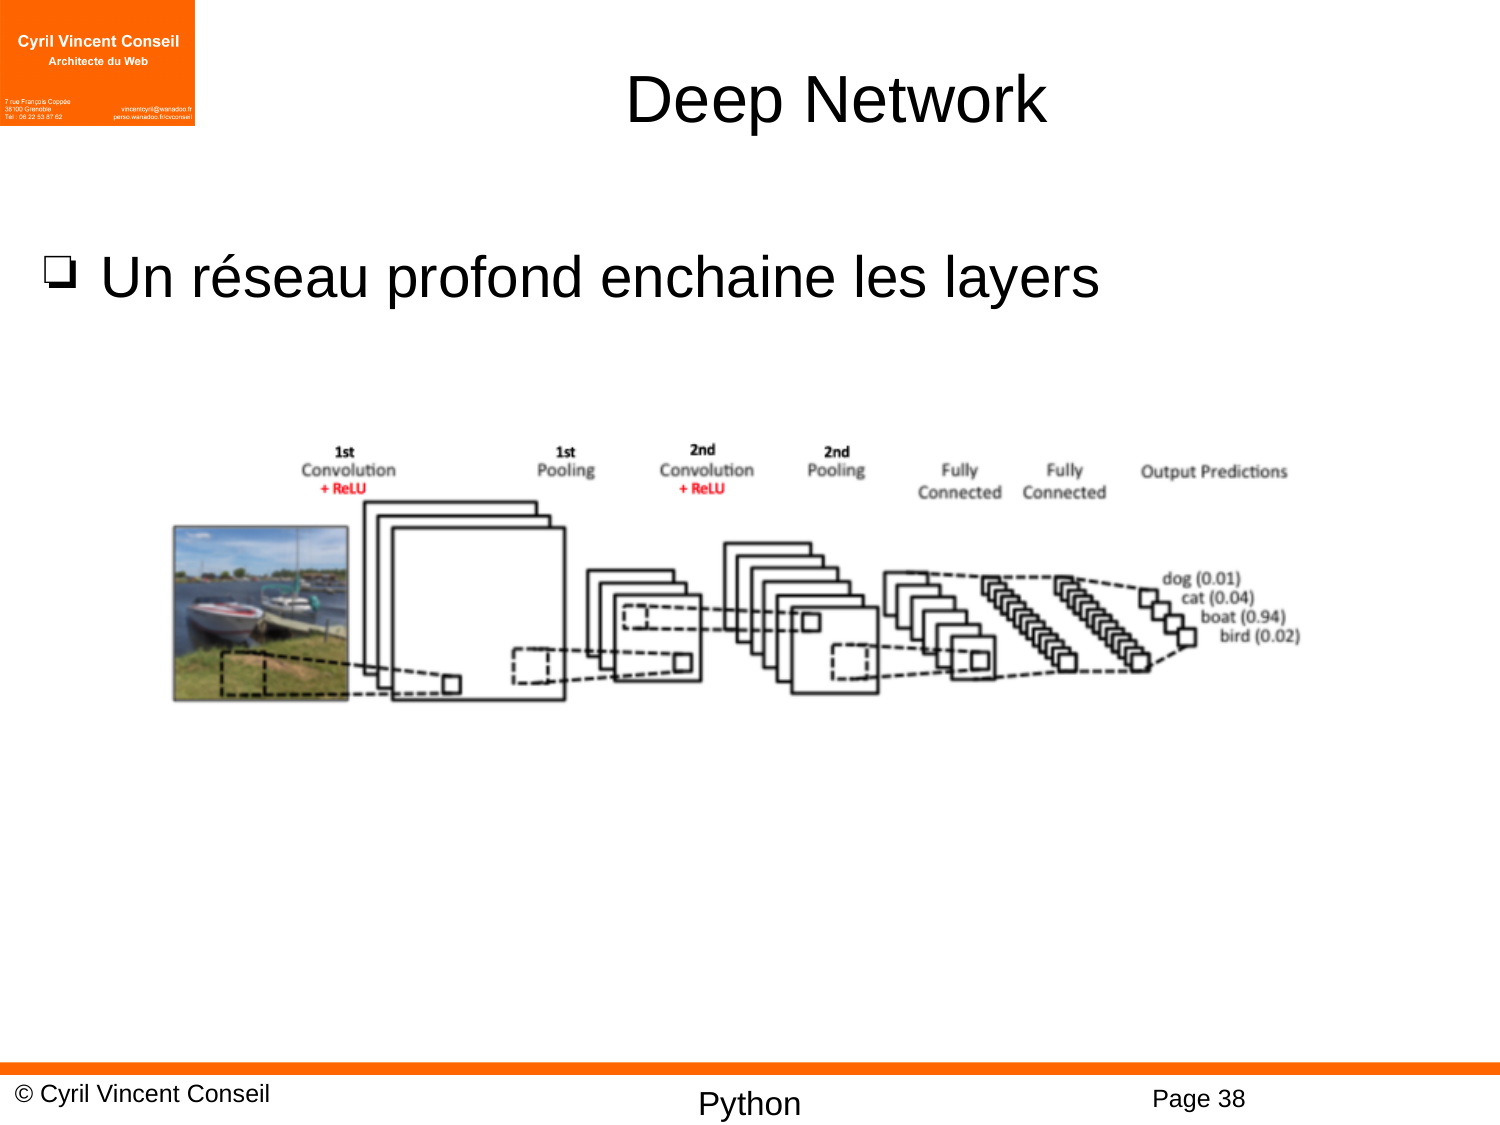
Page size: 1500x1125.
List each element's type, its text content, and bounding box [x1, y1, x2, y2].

title Deep Network [194, 2, 1480, 190]
picture [163, 432, 1334, 711]
picture [0, 0, 195, 126]
list Un réseau profond enchaine les layers [29, 231, 1468, 1059]
